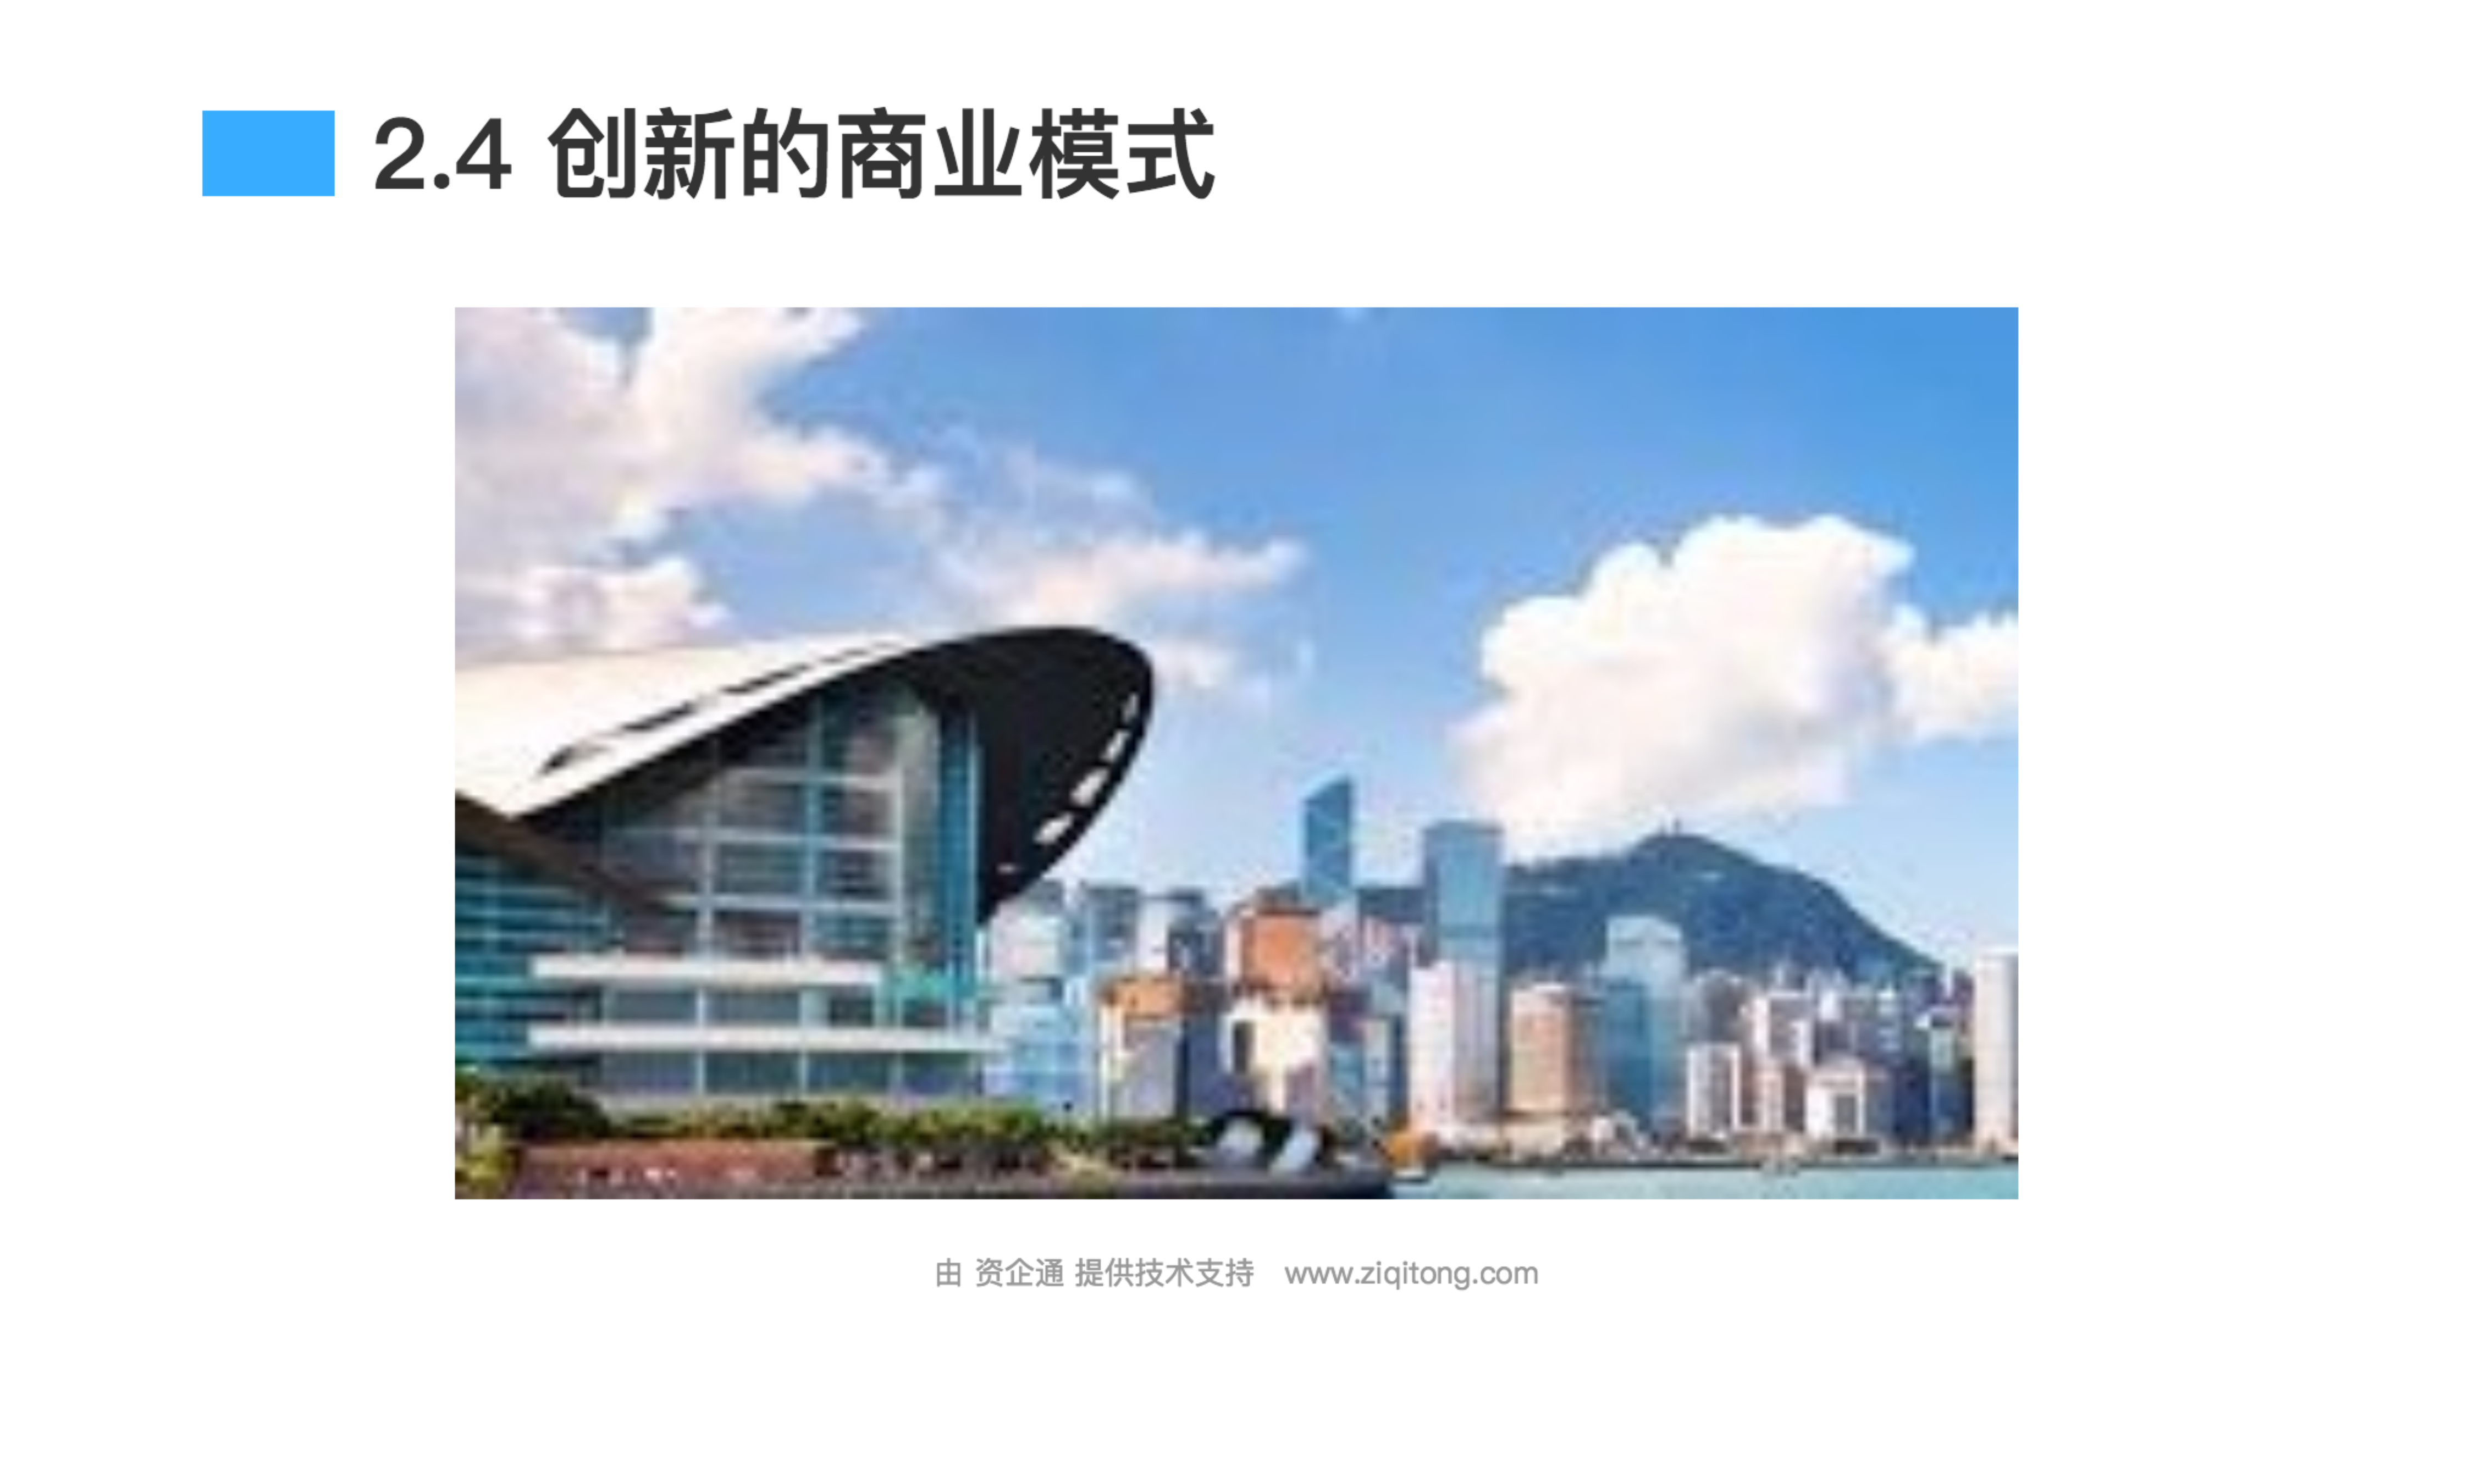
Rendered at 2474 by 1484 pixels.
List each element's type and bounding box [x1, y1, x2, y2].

picture [82, 24, 2392, 1344]
